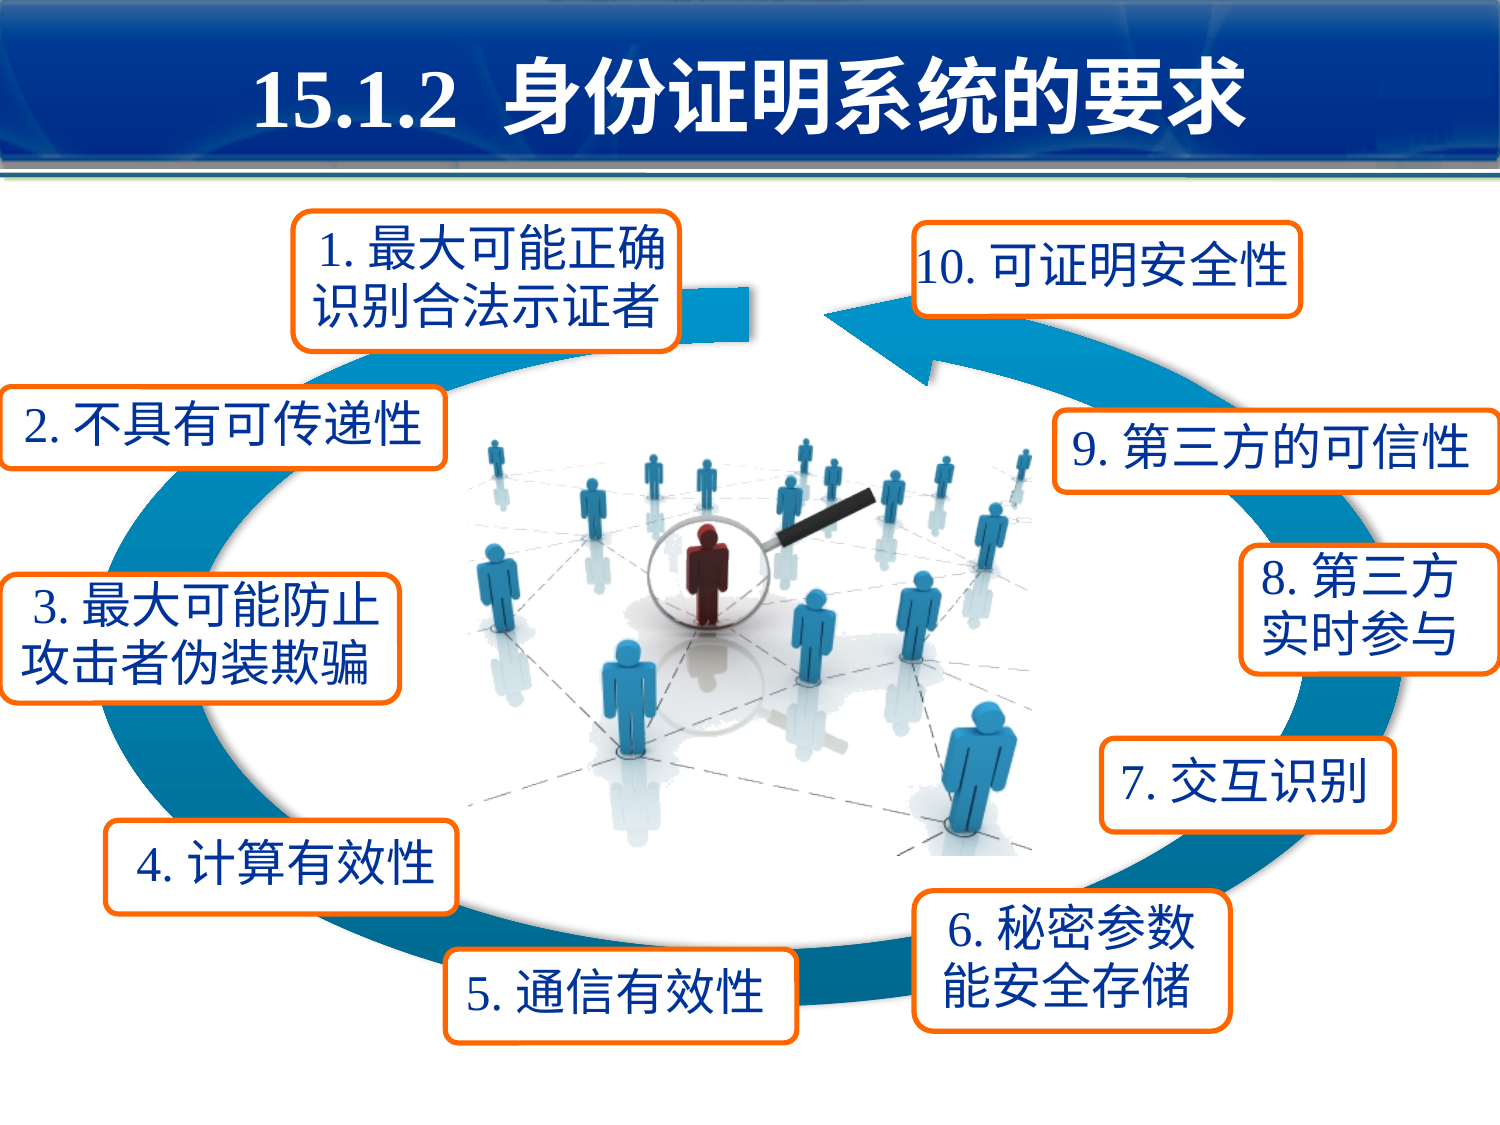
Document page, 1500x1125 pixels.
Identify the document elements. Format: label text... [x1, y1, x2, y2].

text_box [0, 210, 1500, 1044]
text_box 15.1.2 身份证明系统的要求 [0, 0, 1500, 188]
